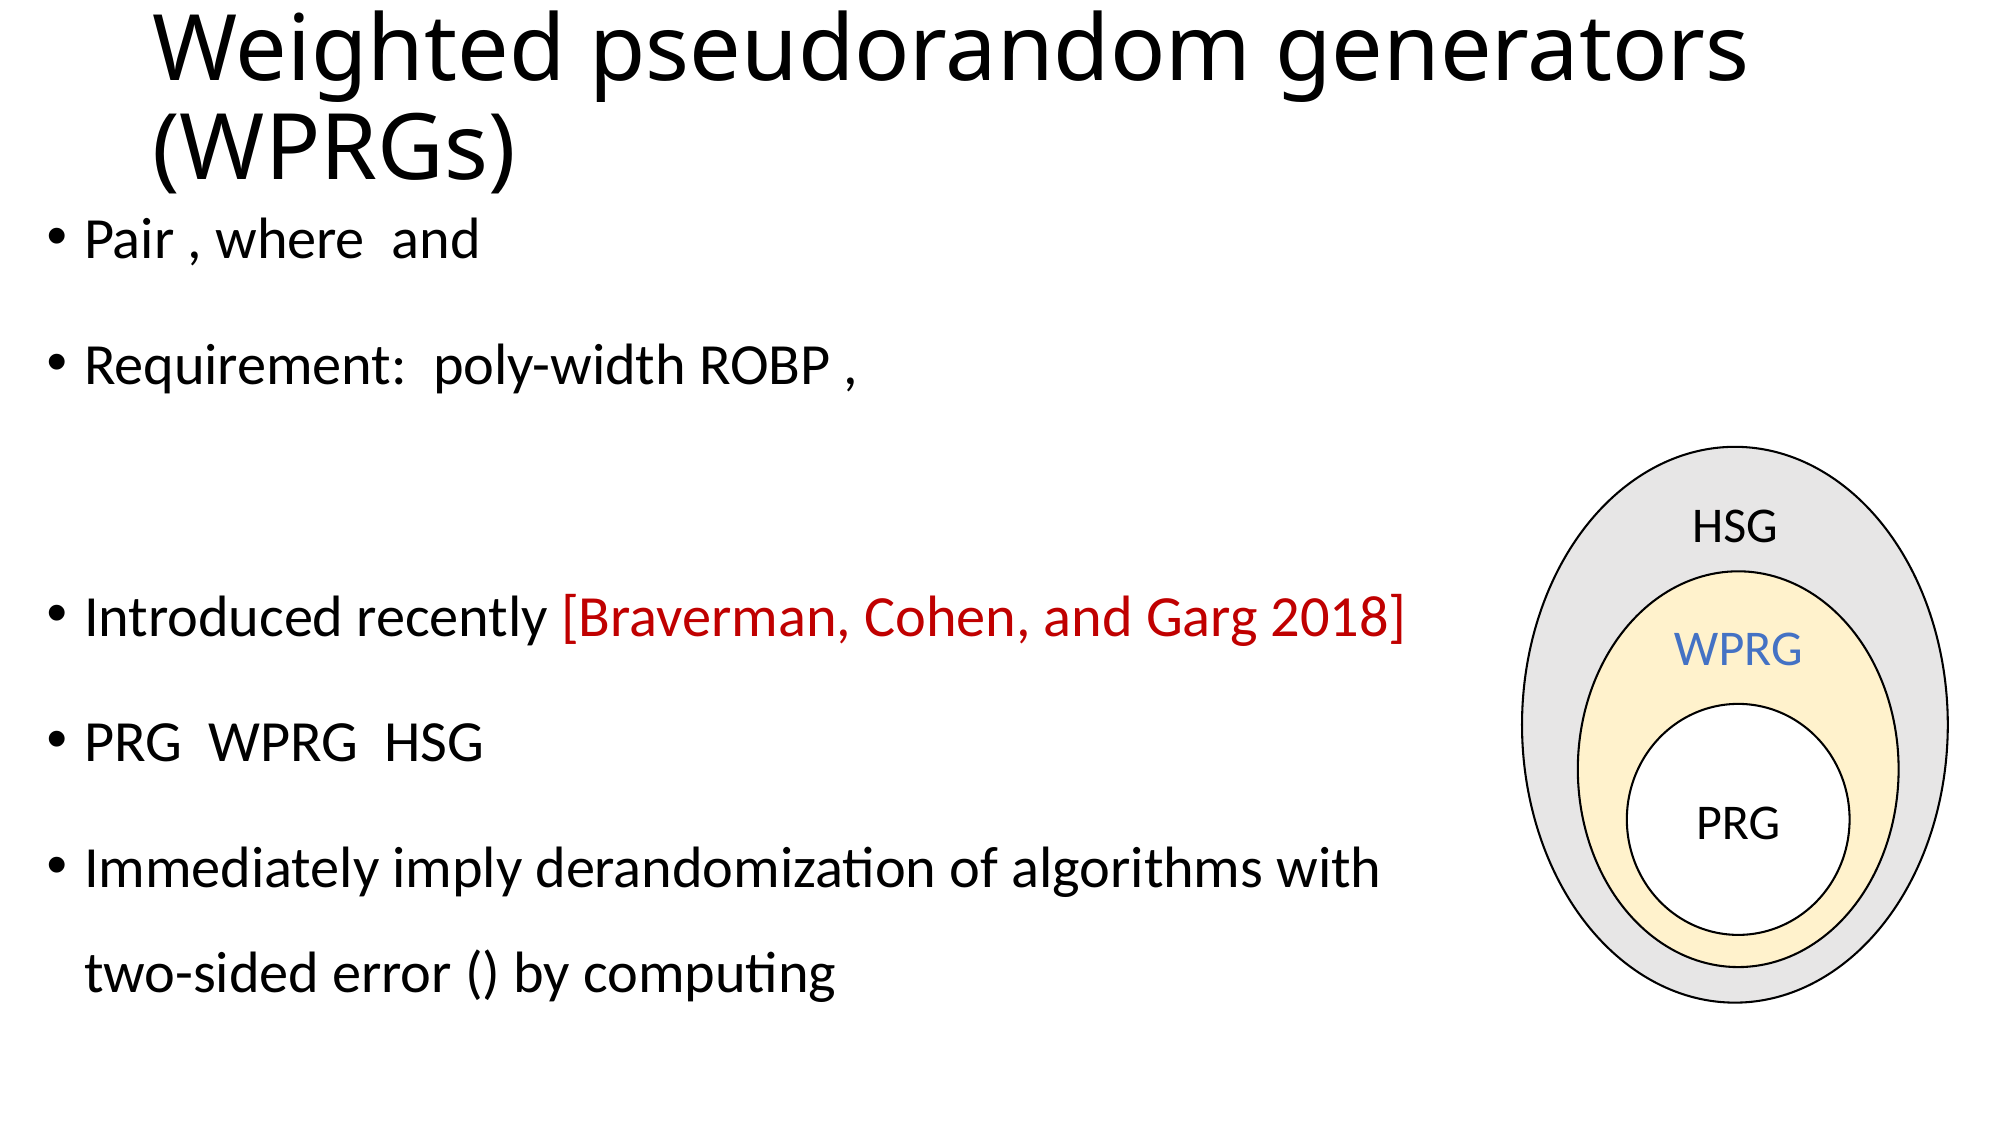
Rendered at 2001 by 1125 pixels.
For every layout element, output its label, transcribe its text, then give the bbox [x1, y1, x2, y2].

title Weighted pseudorandom generators (WPRGs) [137, 0, 1903, 210]
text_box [1521, 446, 1948, 1003]
